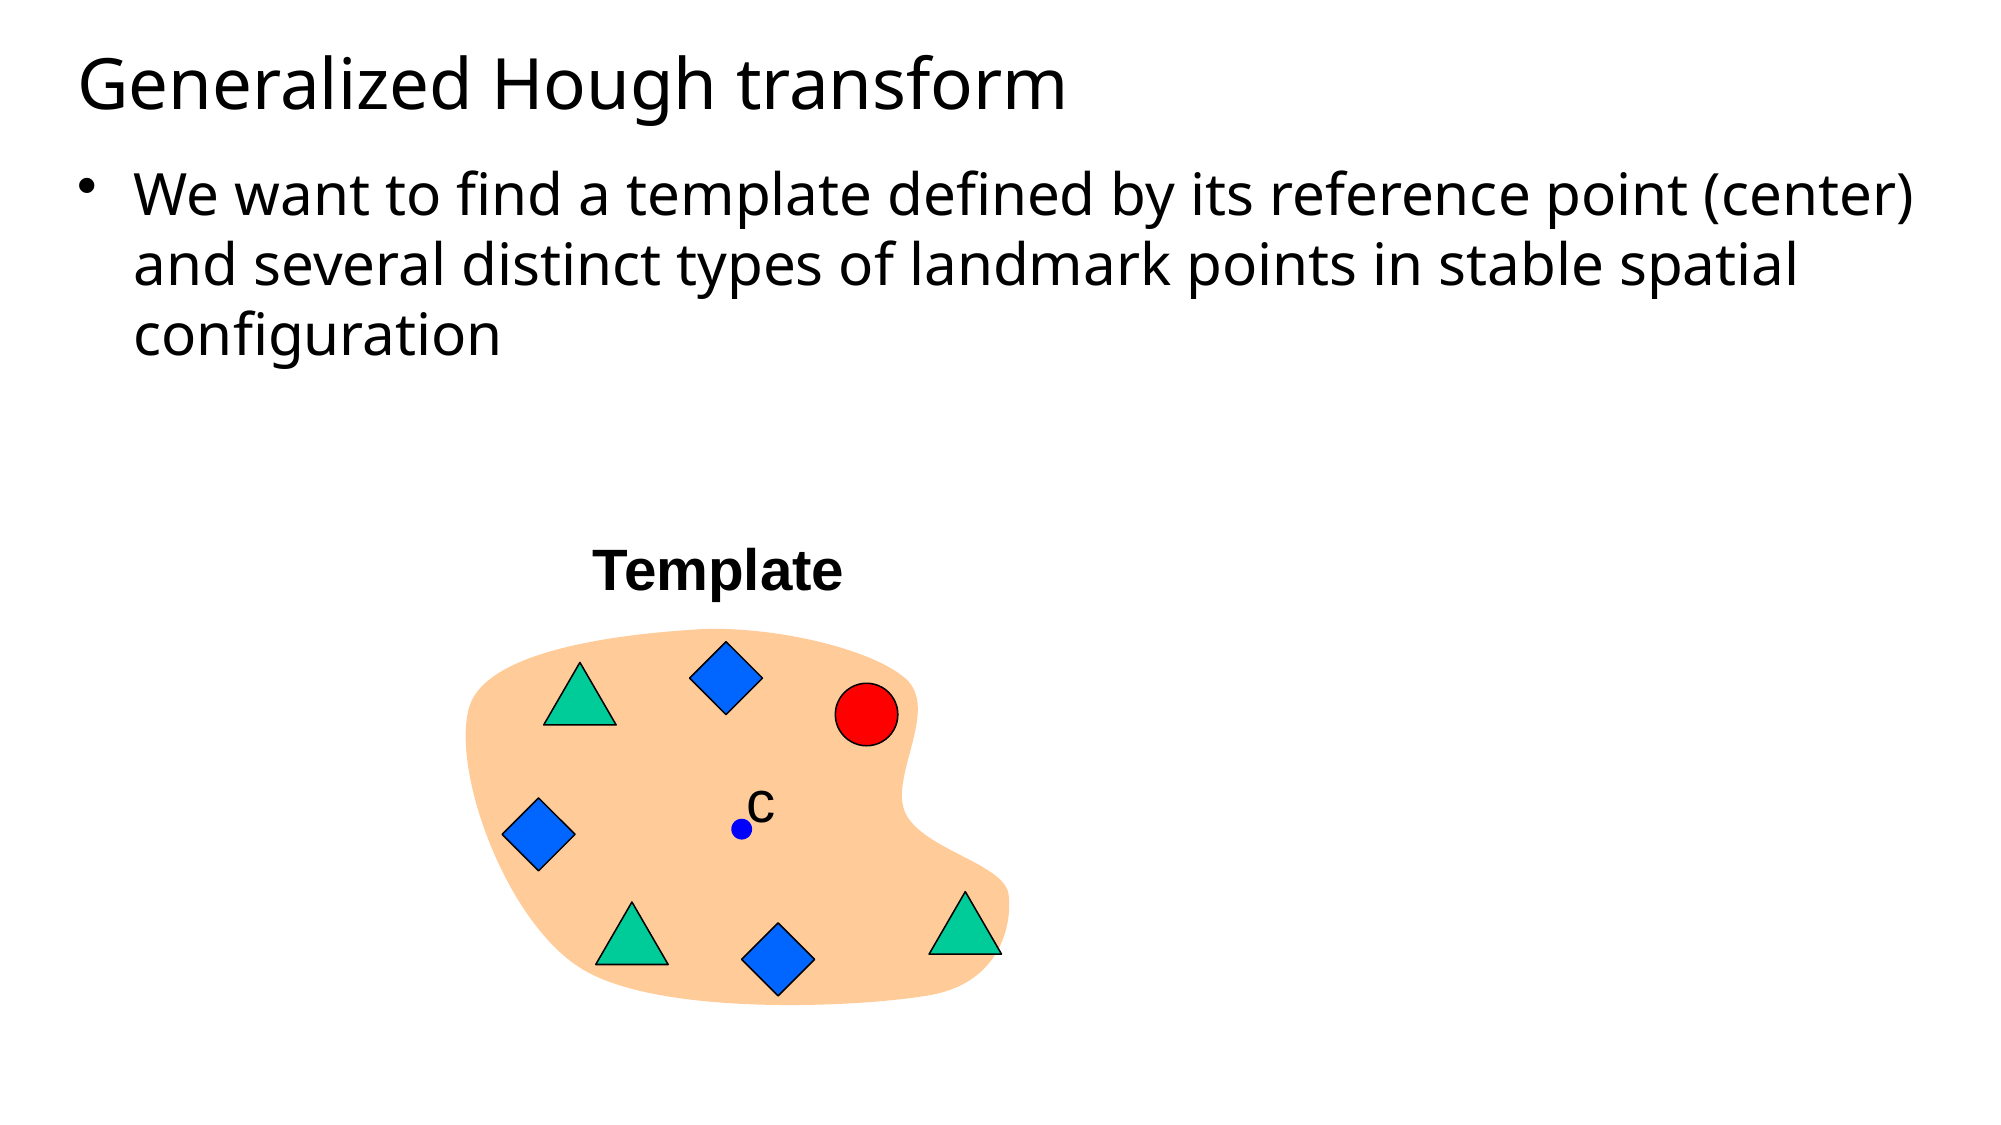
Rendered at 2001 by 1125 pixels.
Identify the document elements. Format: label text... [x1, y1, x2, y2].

text_box [929, 891, 1002, 955]
text_box Template [574, 525, 863, 610]
text_box [835, 683, 898, 746]
text_box [741, 922, 815, 996]
text_box c [731, 756, 791, 841]
list We want to find a template defined by its reference point (center) and several distinct types of landmark points in stable spatial configuration [62, 149, 1951, 1013]
text_box [465, 628, 1010, 1006]
text_box [689, 641, 763, 715]
text_box [502, 797, 576, 871]
title Generalized Hough transform [62, 12, 1951, 149]
text_box [595, 902, 669, 965]
text_box [543, 662, 617, 725]
